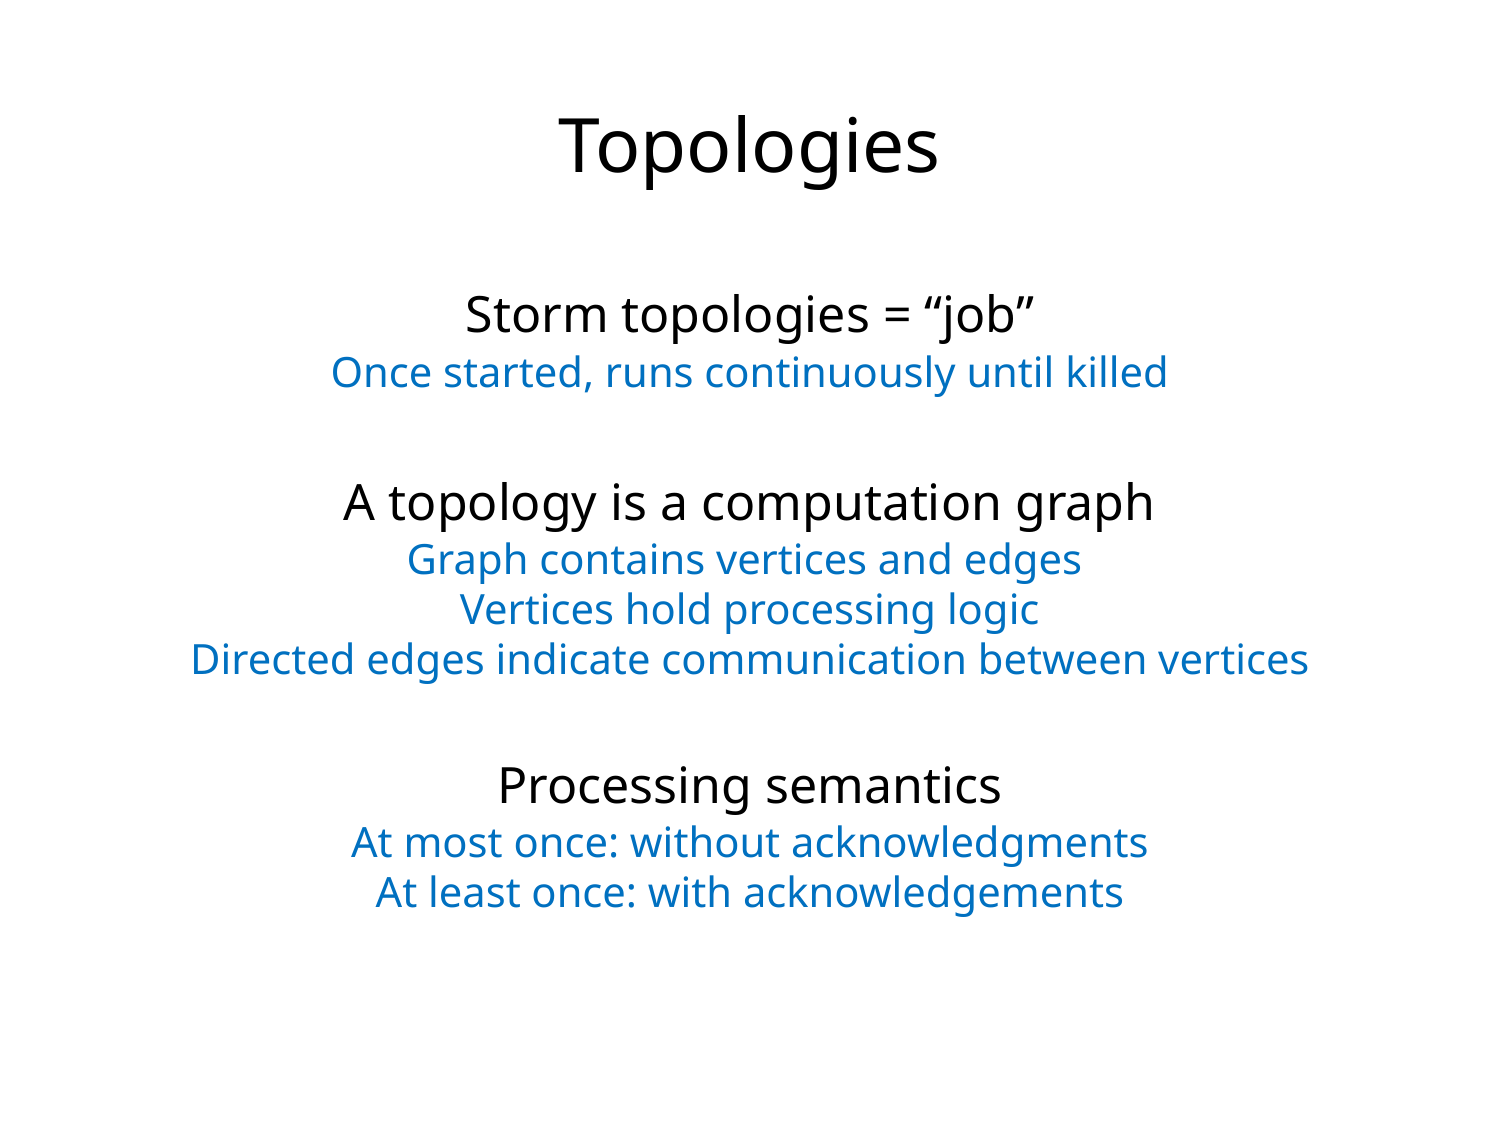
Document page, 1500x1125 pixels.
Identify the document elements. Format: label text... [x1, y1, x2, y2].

text_box Once started, runs continuously until killed [0, 337, 1500, 403]
text_box Storm topologies = “job” [0, 275, 1500, 337]
text_box Processing semantics [0, 746, 1500, 808]
text_box At most once: without acknowledgments At least once: with acknowledgements [0, 808, 1500, 924]
text_box A topology is a computation graph [0, 462, 1500, 525]
text_box Topologies [0, 90, 1500, 203]
text_box Graph contains vertices and edges Vertices hold processing logic Directed edges indicate communication between vertices [0, 525, 1500, 691]
